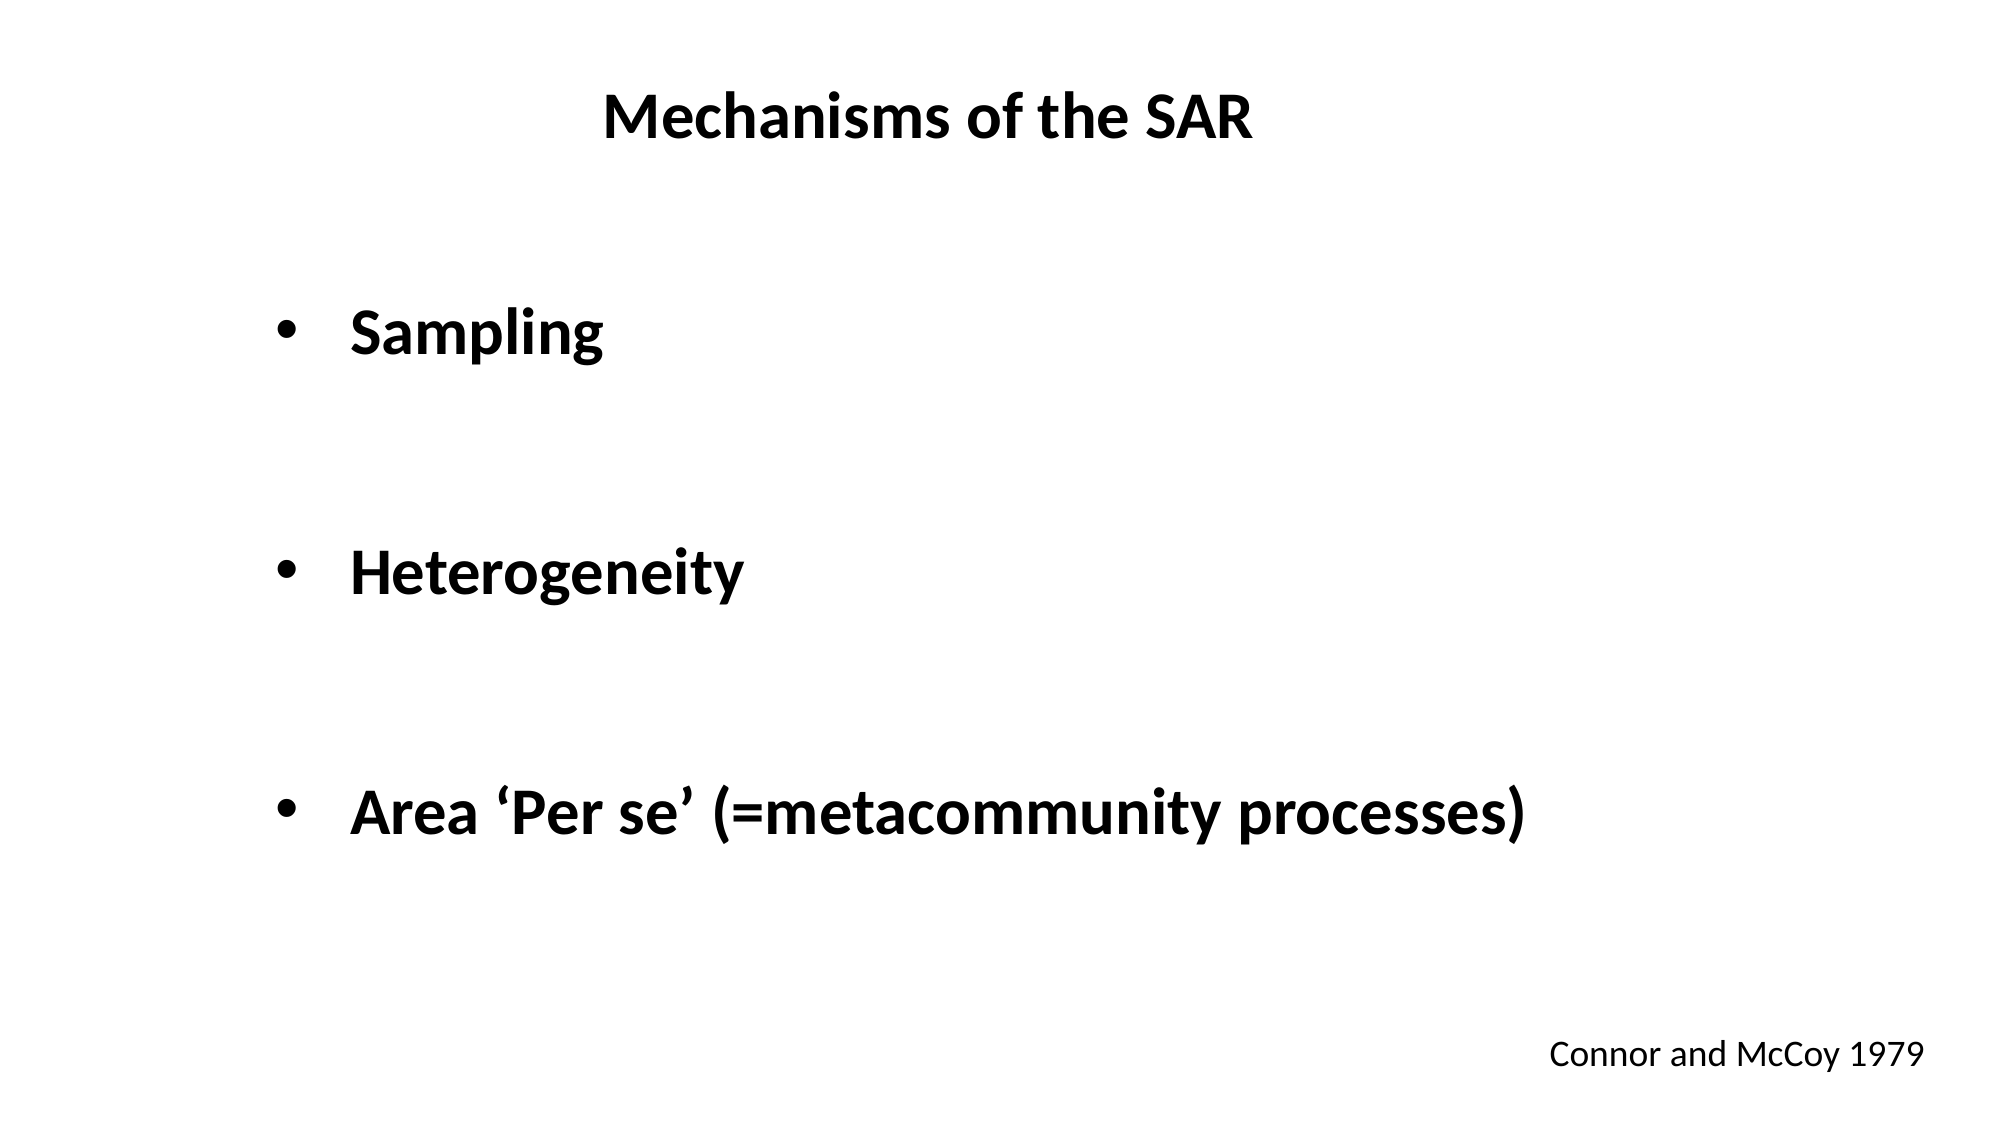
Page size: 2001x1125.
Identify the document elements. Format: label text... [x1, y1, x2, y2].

text_box Connor and McCoy 1979 [1534, 1021, 1940, 1081]
text_box Mechanisms of the SAR [588, 64, 1270, 160]
text_box Sampling Heterogeneity Area ‘Per se’ (=metacommunity processes) [260, 280, 1544, 855]
